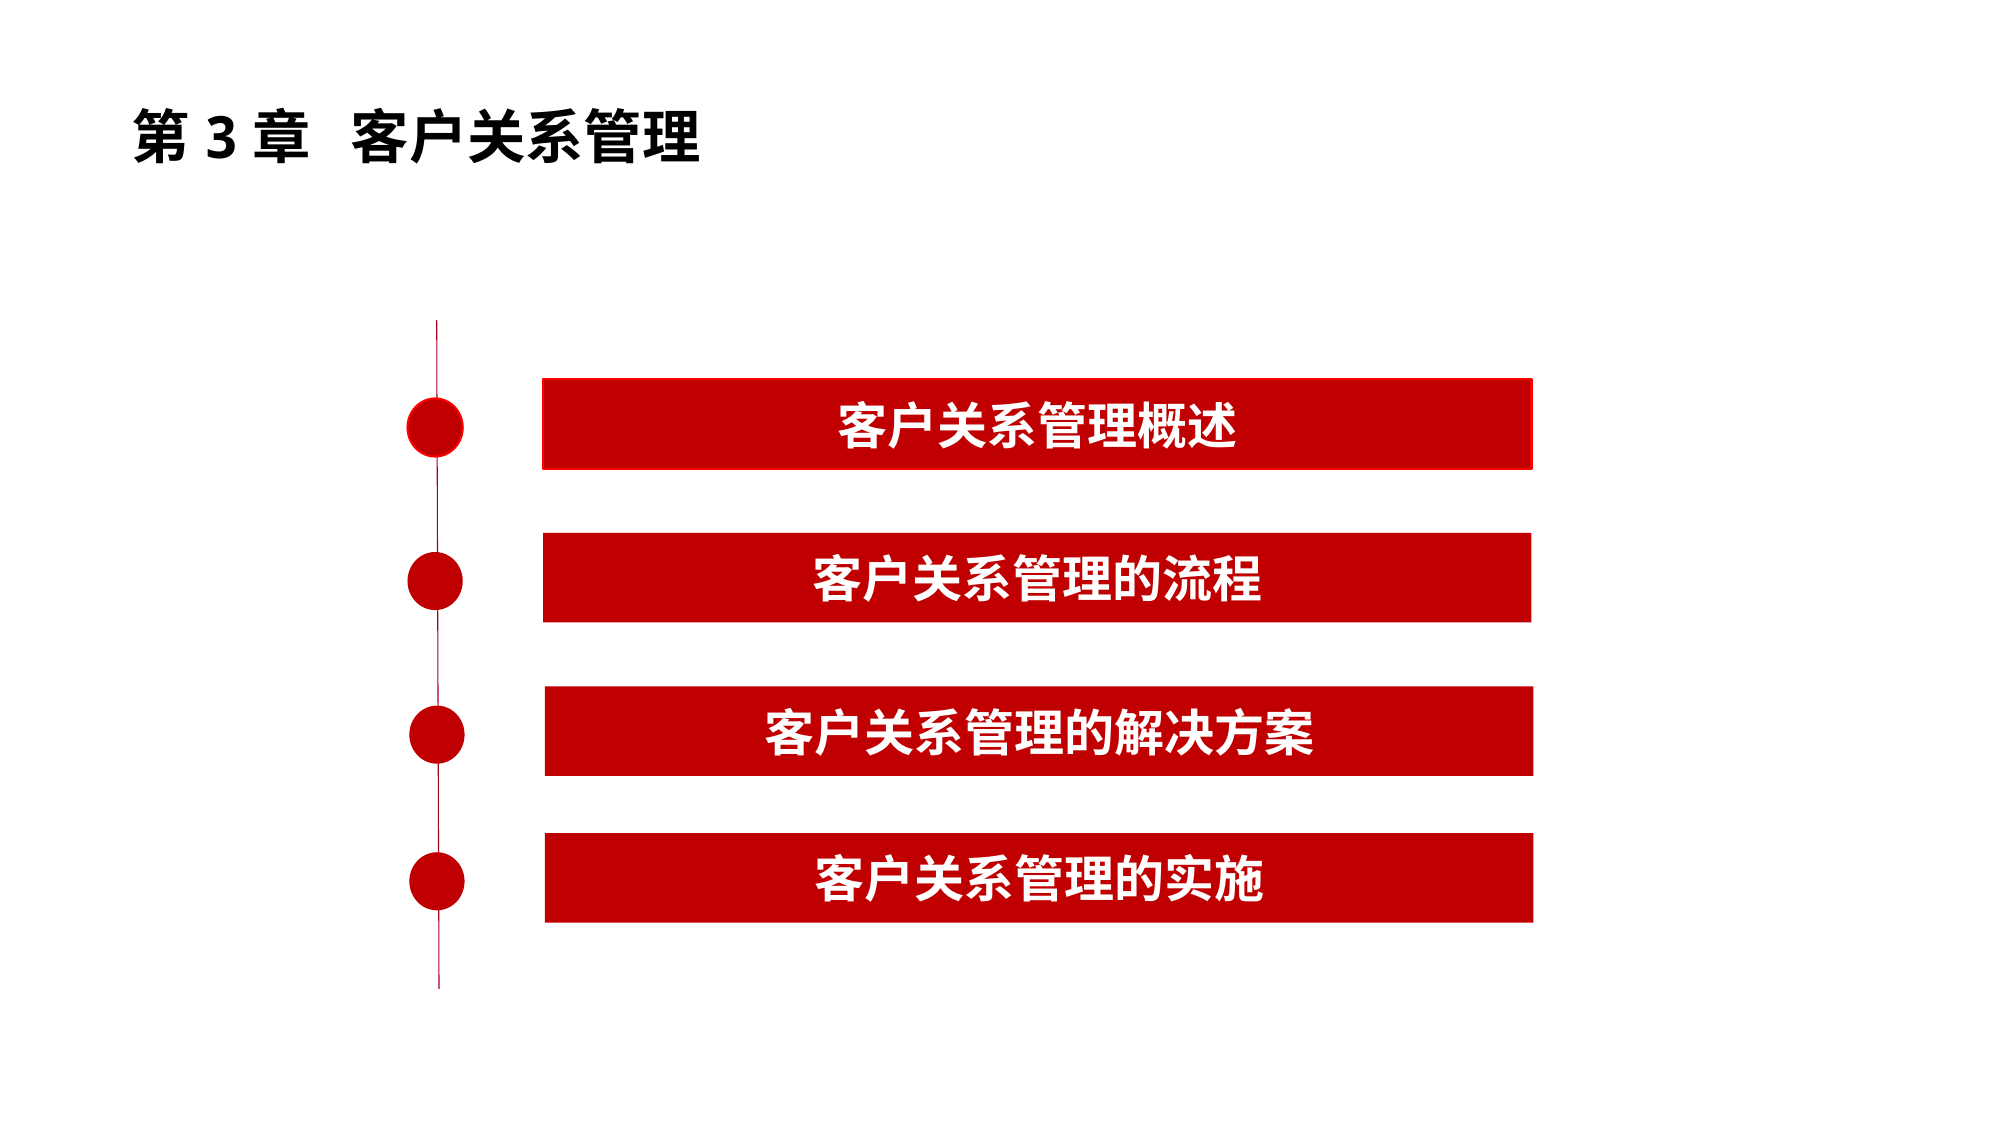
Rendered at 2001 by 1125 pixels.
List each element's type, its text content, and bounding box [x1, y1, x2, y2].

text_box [409, 833, 1534, 923]
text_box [407, 532, 1532, 623]
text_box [407, 379, 1532, 469]
text_box 第3章 客户关系管理 [109, 70, 1297, 200]
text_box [409, 686, 1534, 776]
